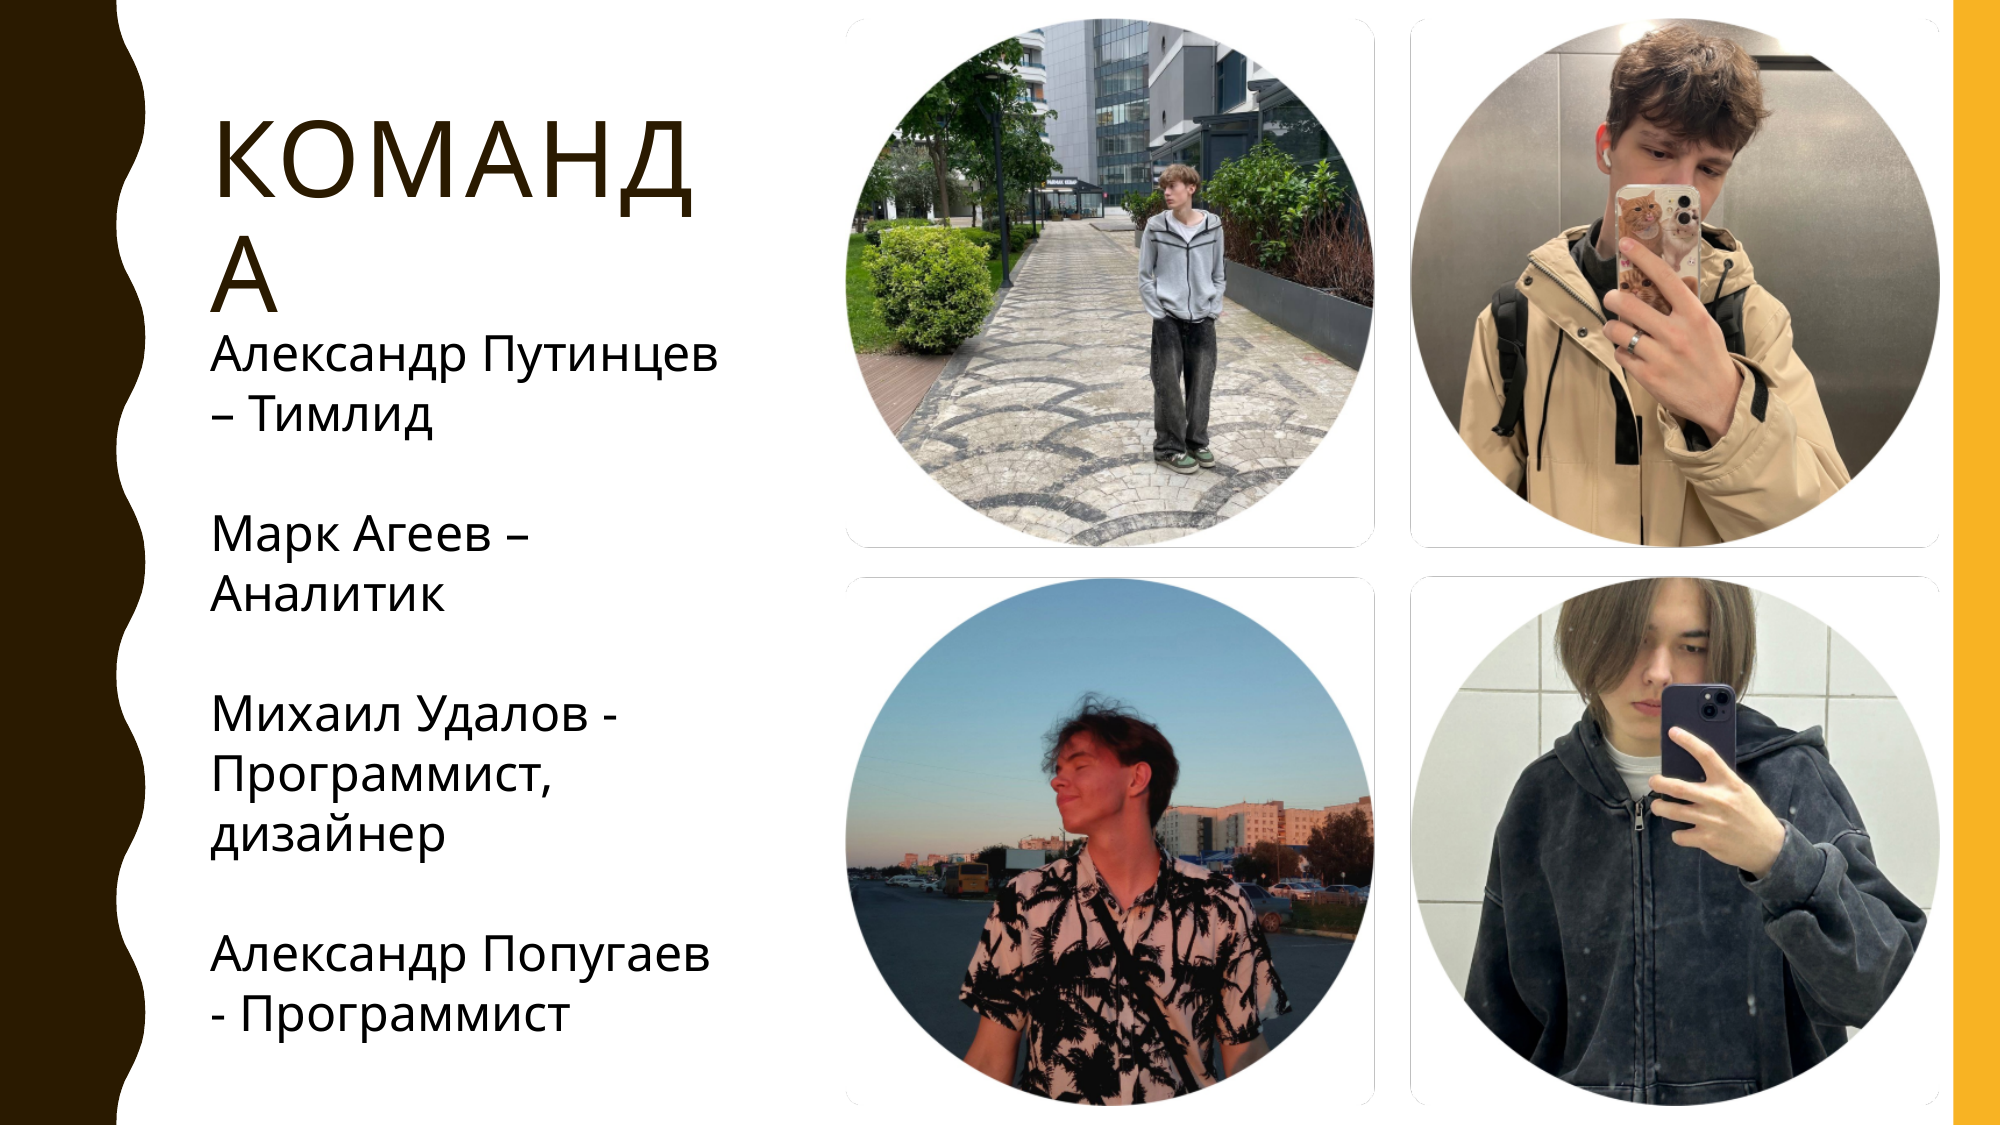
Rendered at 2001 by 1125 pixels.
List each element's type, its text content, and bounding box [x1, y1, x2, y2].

text_box Александр Путинцев – Тимлид Марк Агеев – Аналитик Михаил Удалов - Программист, дизайнер Александр Попугаев - Программист [195, 314, 747, 1094]
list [845, 18, 1940, 1106]
title Команда [195, 98, 762, 344]
